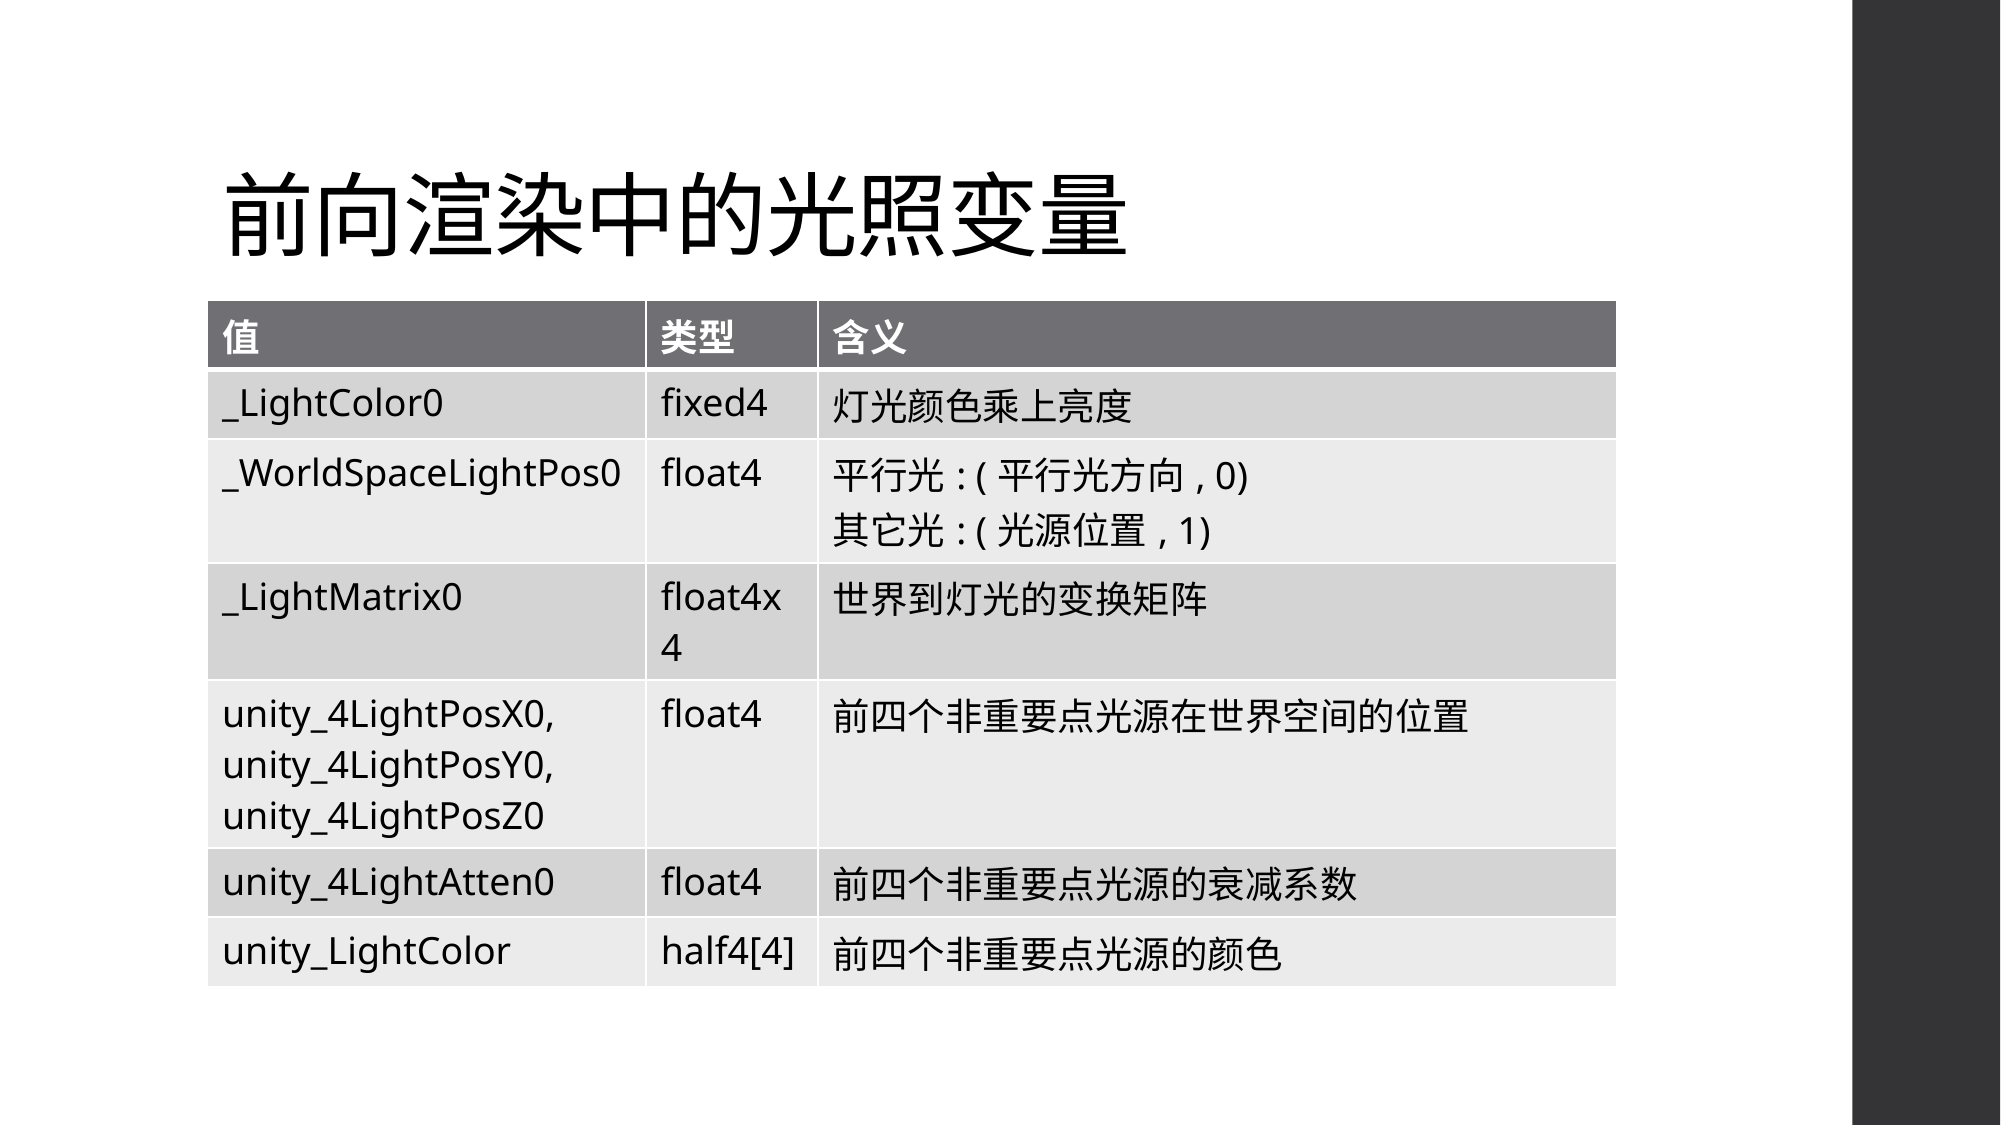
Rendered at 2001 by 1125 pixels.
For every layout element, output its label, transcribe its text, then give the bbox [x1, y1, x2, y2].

table_cell unity_4LightAtten0 [208, 849, 645, 916]
title 前向渲染中的光照变量 [206, 60, 1797, 278]
table_cell _LightMatrix0 [208, 564, 645, 679]
table_cell 前四个非重要点光源的衰减系数 [819, 849, 1616, 916]
table_header 含义 [819, 301, 1616, 367]
table_cell fixed4 [647, 372, 817, 438]
table_cell 平行光: (平行光方向, 0) 其它光: (光源位置, 1) [819, 440, 1616, 562]
table_header 类型 [647, 301, 817, 367]
table_cell float4x4 [647, 564, 817, 679]
table_cell 灯光颜色乘上亮度 [819, 372, 1616, 438]
table_cell _WorldSpaceLightPos0 [208, 440, 645, 562]
table_cell 前四个非重要点光源的颜色 [819, 918, 1616, 986]
table_cell float4 [647, 440, 817, 562]
table_cell float4 [647, 681, 817, 847]
table_cell float4 [647, 849, 817, 916]
table_cell 前四个非重要点光源在世界空间的位置 [819, 681, 1616, 847]
table_cell _LightColor0 [208, 372, 645, 438]
table_cell 世界到灯光的变换矩阵 [819, 564, 1616, 679]
table_header 值 [208, 301, 645, 367]
table_cell half4[4] [647, 918, 817, 986]
table_cell unity_4LightPosX0, unity_4LightPosY0, unity_4LightPosZ0 [208, 681, 645, 847]
table_cell unity_LightColor [208, 918, 645, 986]
